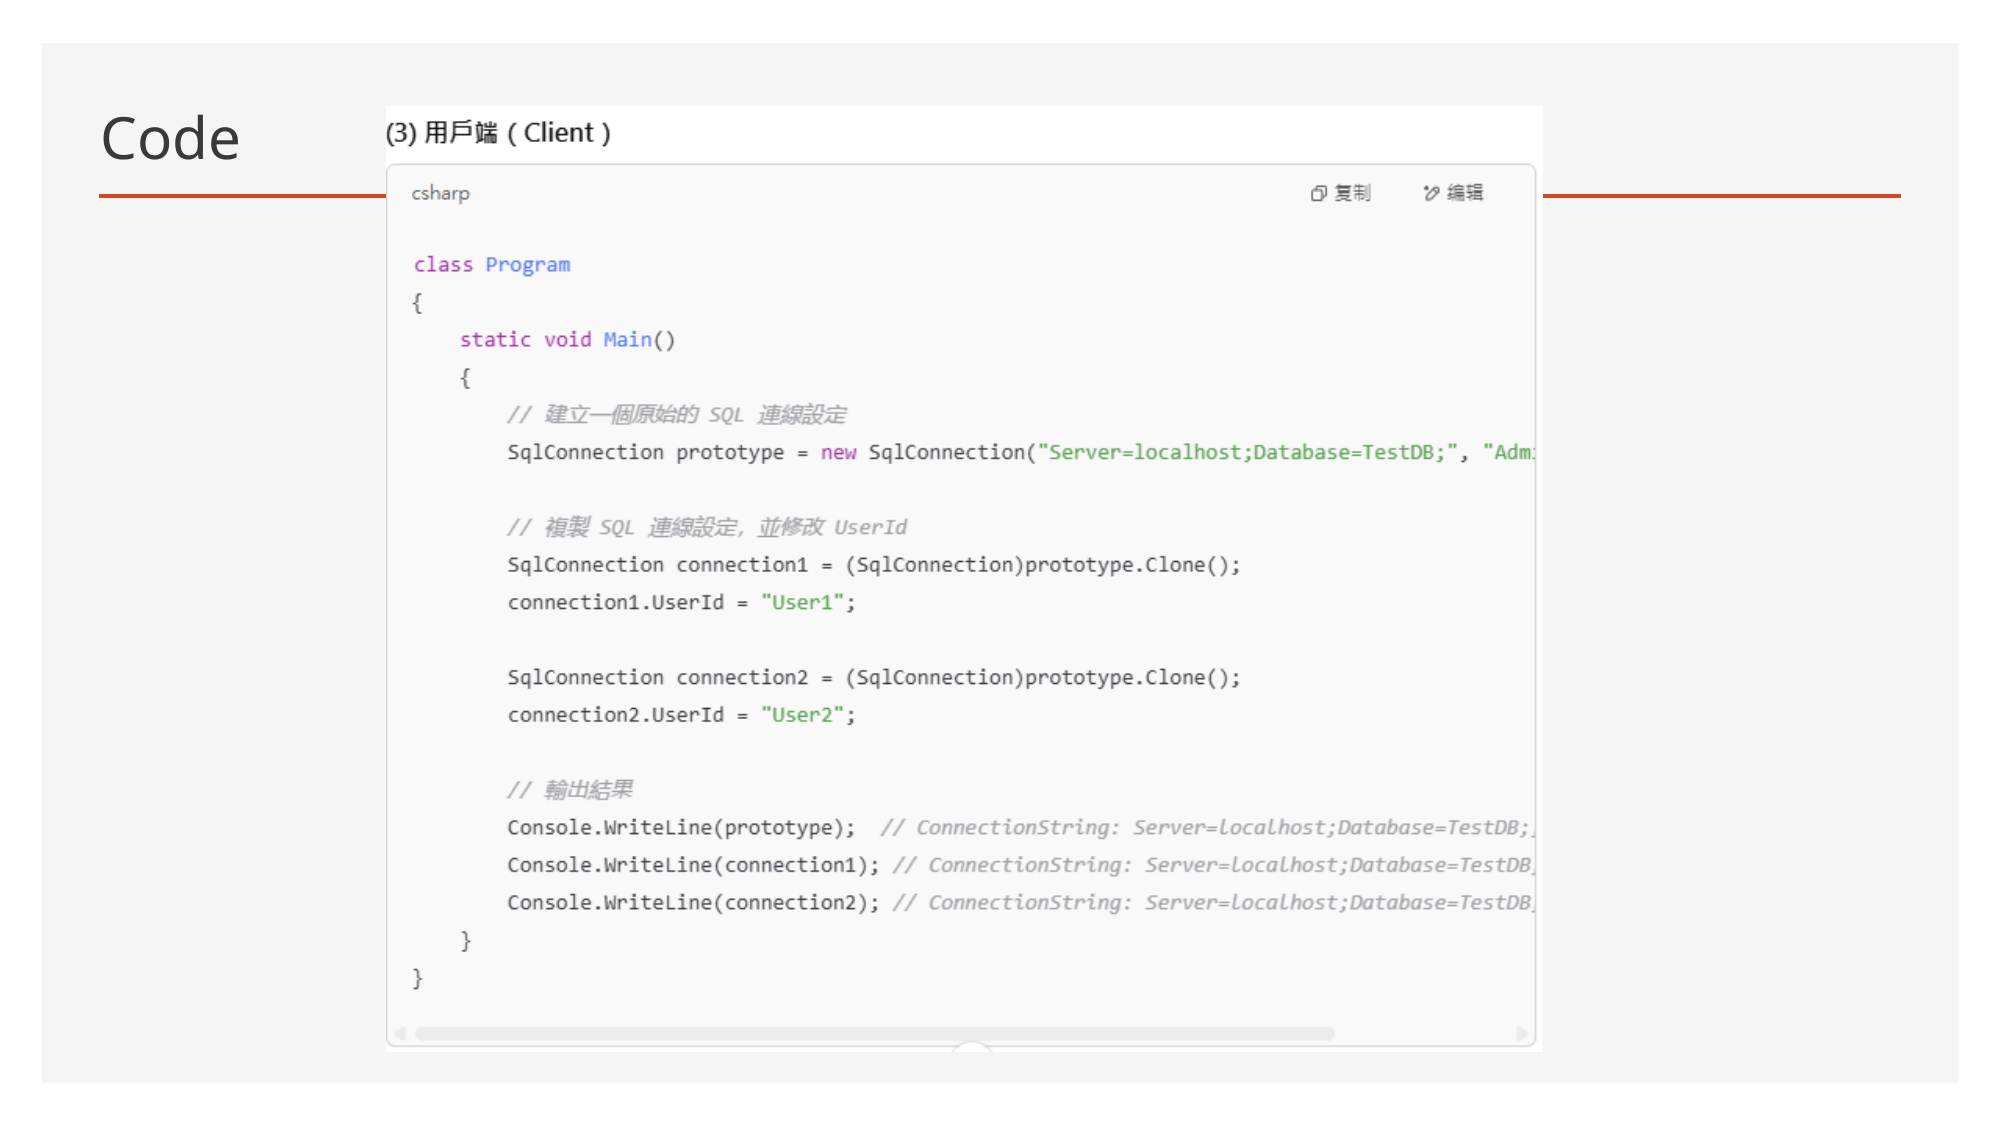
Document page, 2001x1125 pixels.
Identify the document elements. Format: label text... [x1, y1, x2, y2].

title Code [85, 73, 1214, 179]
picture [386, 105, 1543, 1052]
